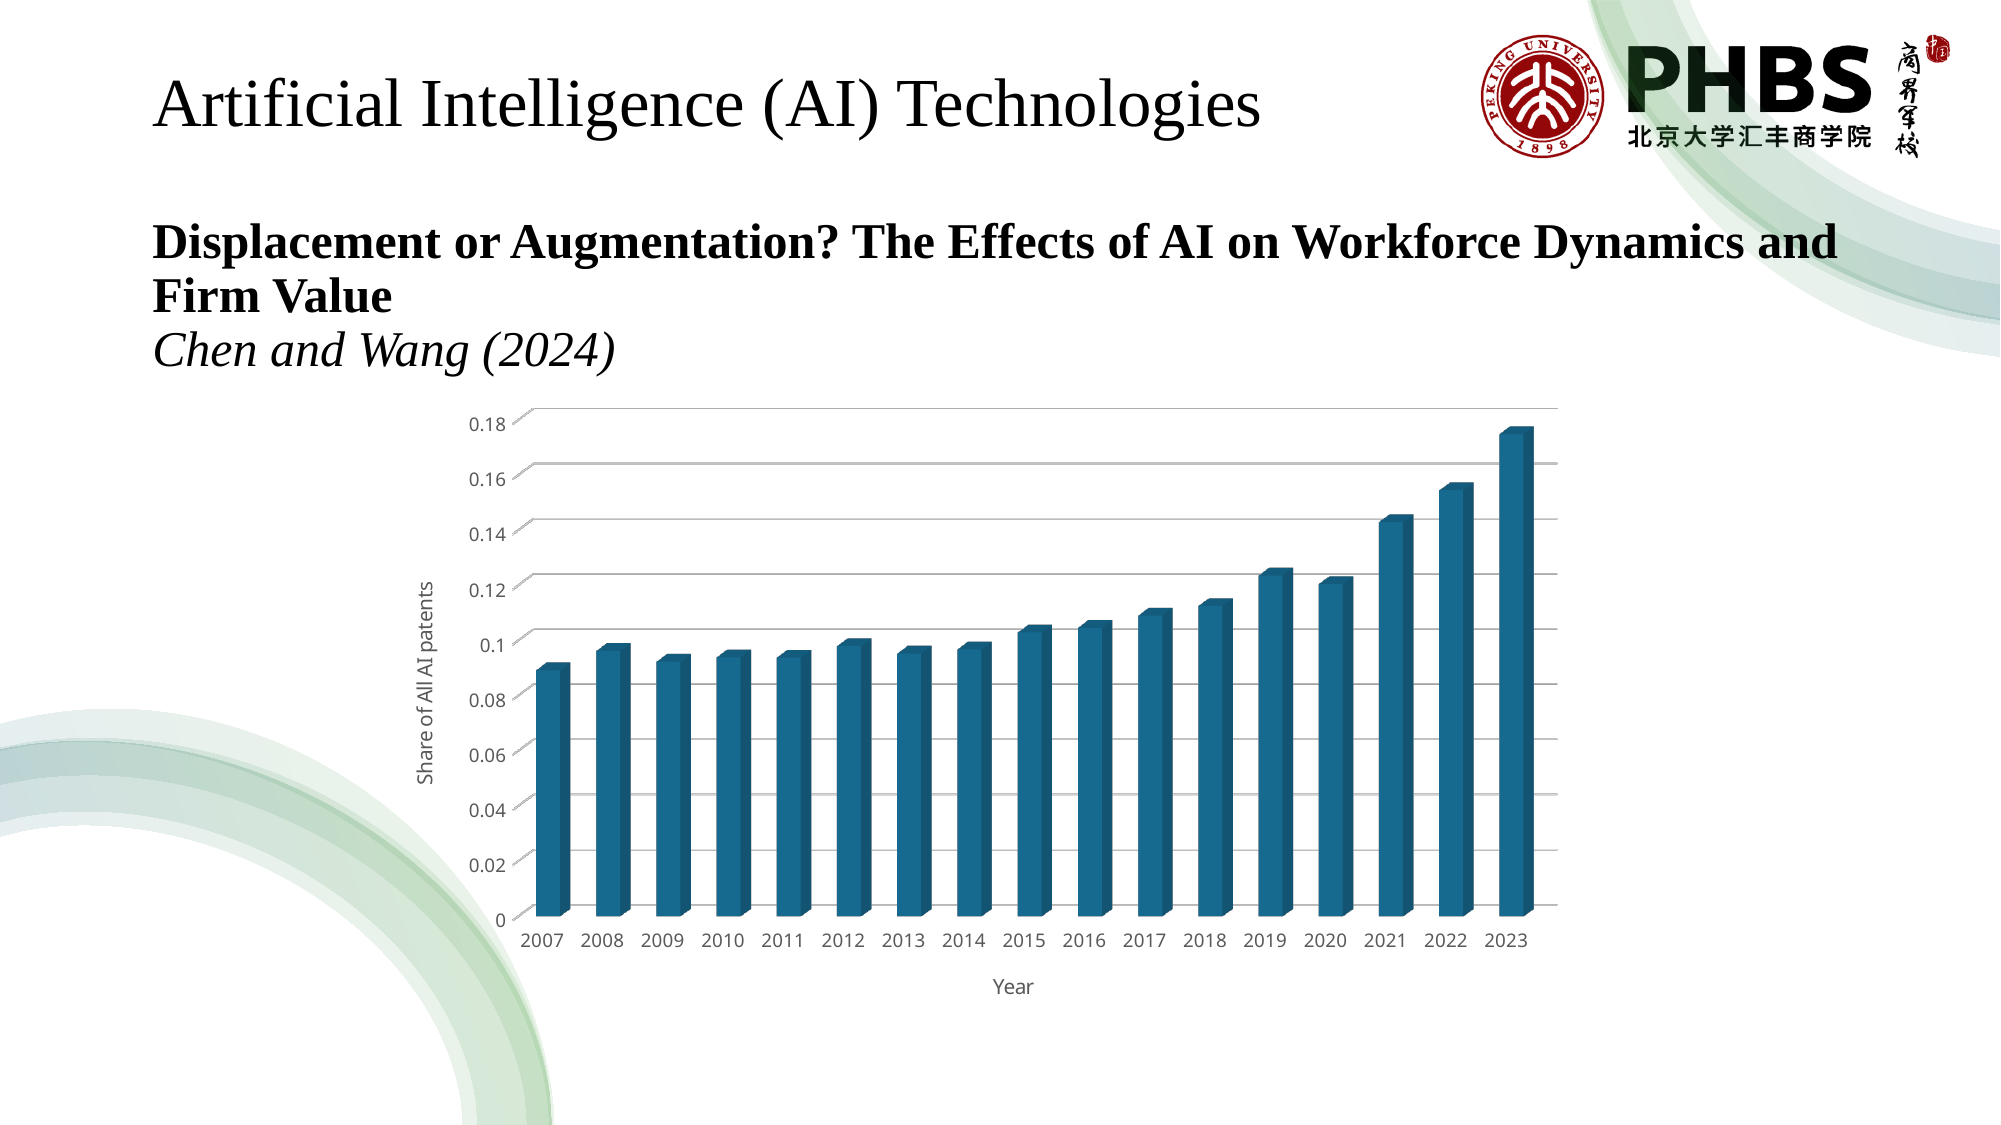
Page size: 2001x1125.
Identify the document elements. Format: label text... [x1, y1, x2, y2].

picture [1458, 0, 1609, 59]
chart [376, 395, 1583, 1033]
title Artificial Intelligence (AI) Technologies Displacement or Augmentation? The Effects of AI on Workforce Dynamics and Firm Value Chen and Wang (2024) [137, 59, 1863, 278]
picture [1625, 0, 2000, 185]
